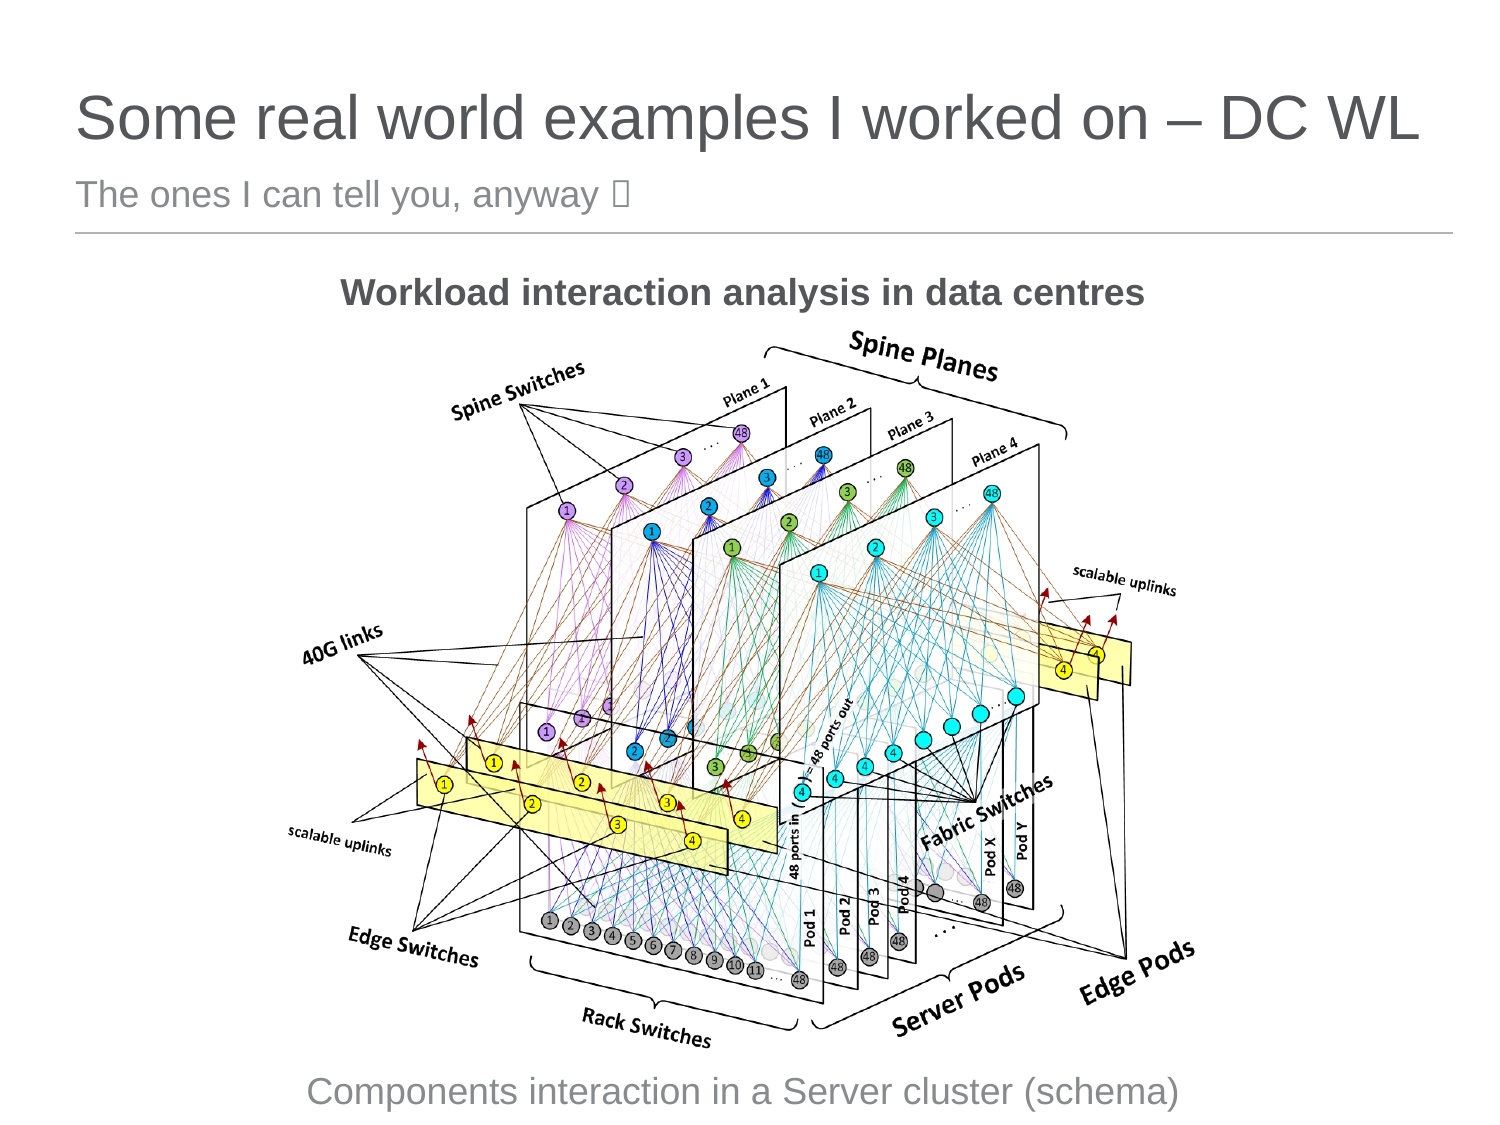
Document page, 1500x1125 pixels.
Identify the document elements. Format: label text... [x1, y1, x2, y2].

list The ones I can tell you, anyway  [75, 152, 1454, 217]
title Some real world examples I worked on – DC WL [75, 50, 1454, 152]
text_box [286, 260, 1200, 1118]
